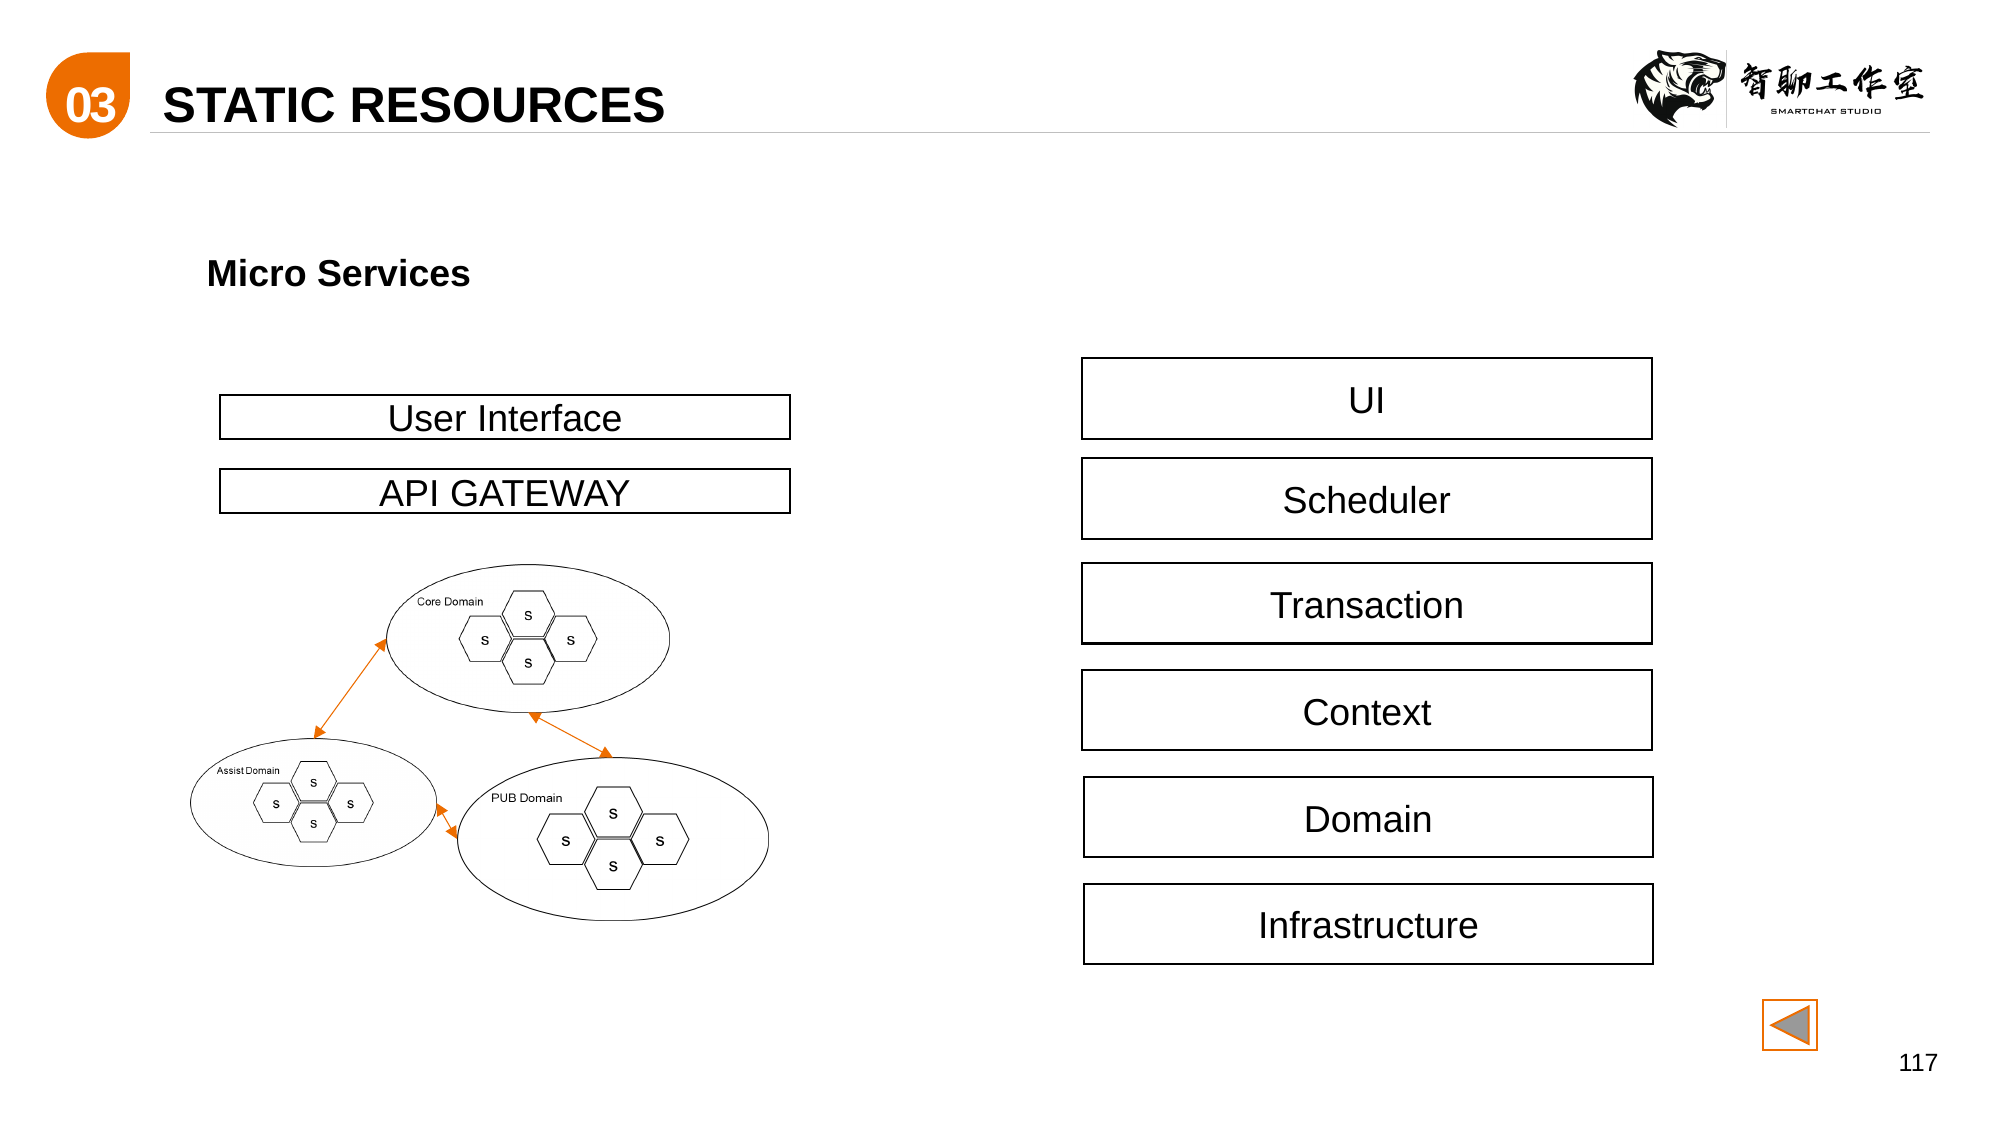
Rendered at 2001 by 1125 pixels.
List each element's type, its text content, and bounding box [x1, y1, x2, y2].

text_box Domain [1083, 776, 1654, 858]
text_box Scheduler [1081, 457, 1653, 540]
text_box UI [1081, 357, 1653, 440]
picture [1633, 47, 1950, 129]
text_box Transaction [1081, 562, 1653, 645]
text_box Infrastructure [1083, 883, 1654, 965]
picture [456, 757, 769, 921]
text_box STATIC RESOURCES [147, 47, 681, 141]
picture [386, 564, 670, 713]
text_box Micro Services [191, 227, 486, 301]
picture [190, 738, 437, 868]
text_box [313, 638, 387, 739]
text_box User Interface [219, 394, 791, 440]
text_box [436, 802, 458, 839]
text_box 03 [49, 47, 132, 141]
text_box [1762, 999, 1818, 1051]
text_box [528, 712, 613, 758]
text_box Context [1081, 669, 1653, 751]
text_box API GATEWAY [219, 468, 791, 514]
